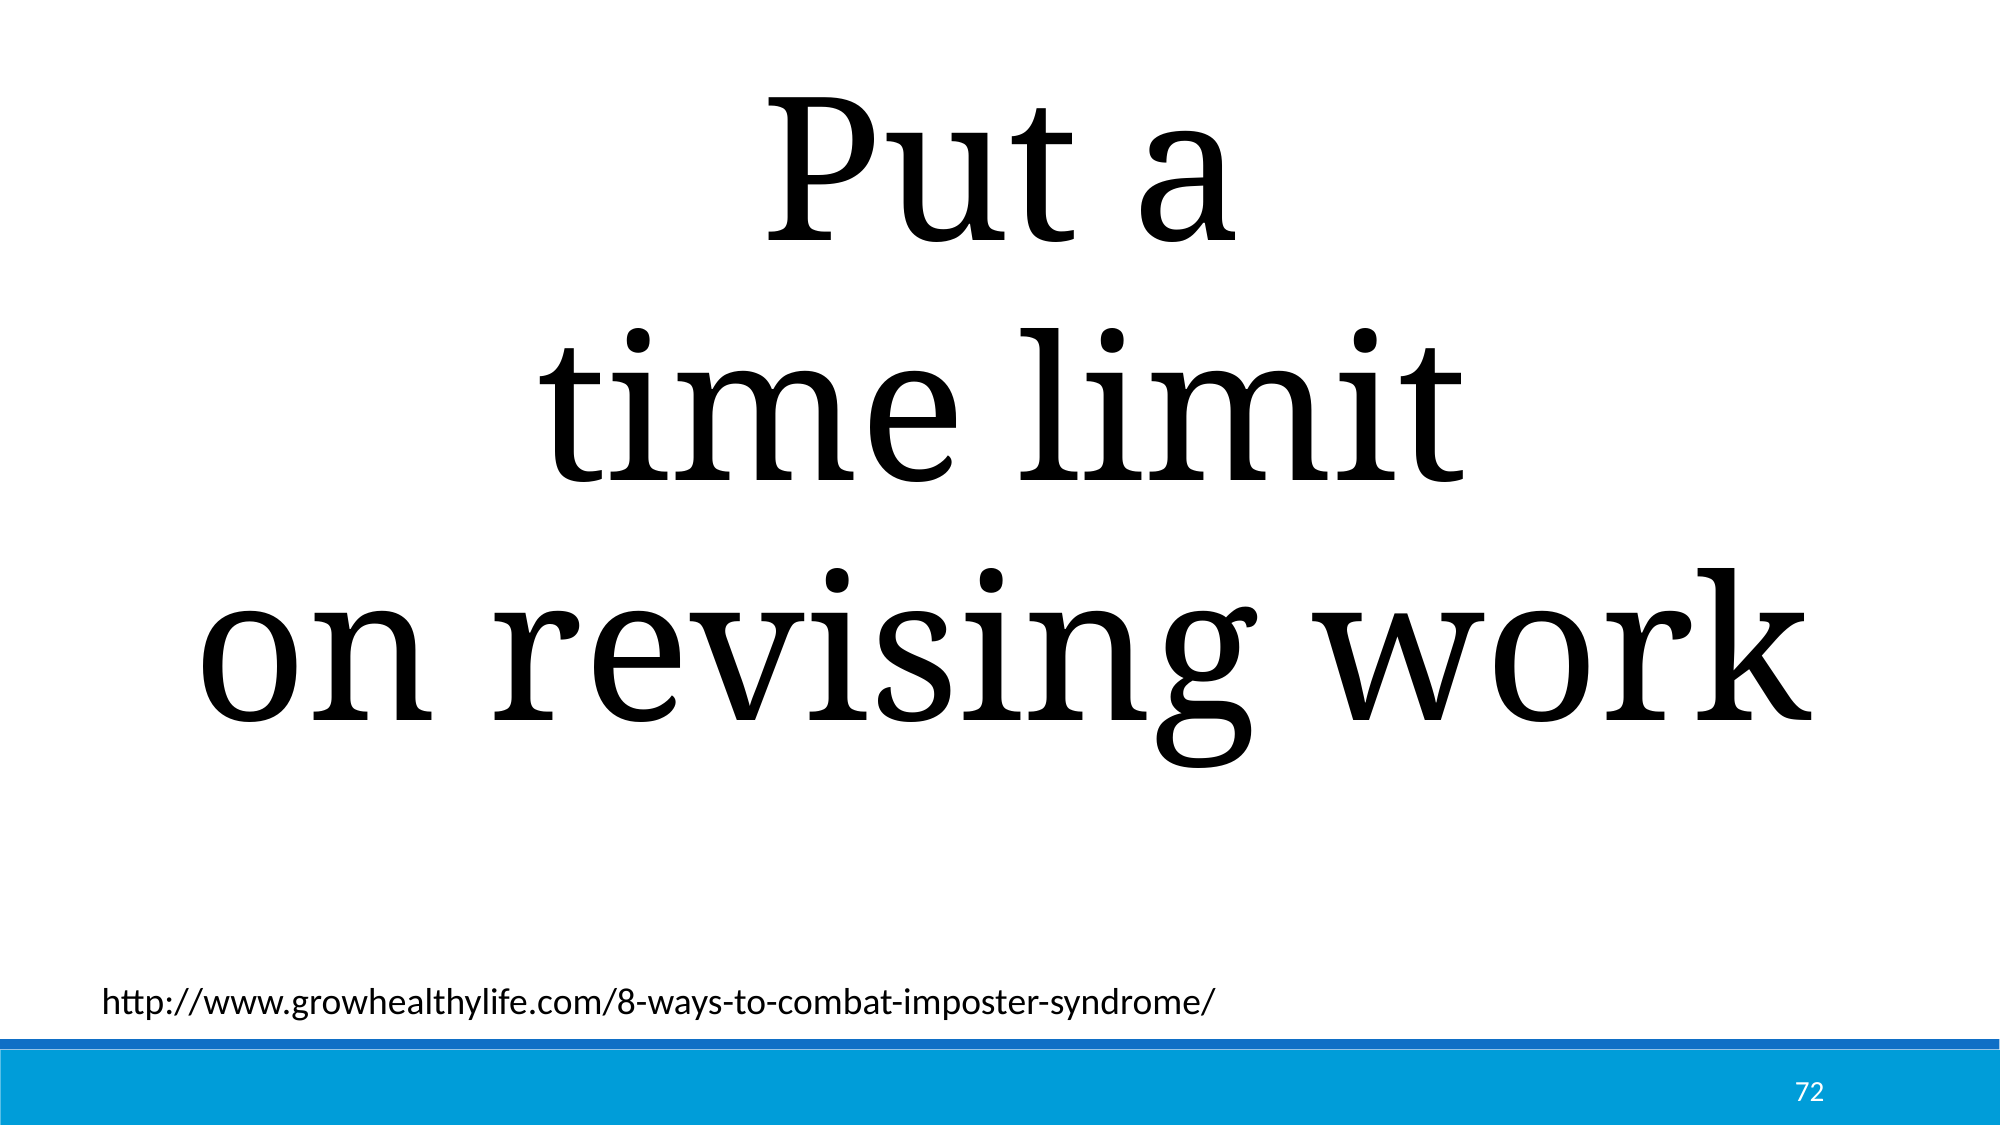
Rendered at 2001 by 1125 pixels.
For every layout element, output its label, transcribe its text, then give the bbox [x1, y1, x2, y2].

text_box http://www.growhealthylife.com/8-ways-to-combat-imposter-syndrome/ [86, 969, 1307, 1030]
text_box Put a time limit on revising work [63, 33, 1942, 768]
slide_number 72 [1624, 1059, 1840, 1120]
